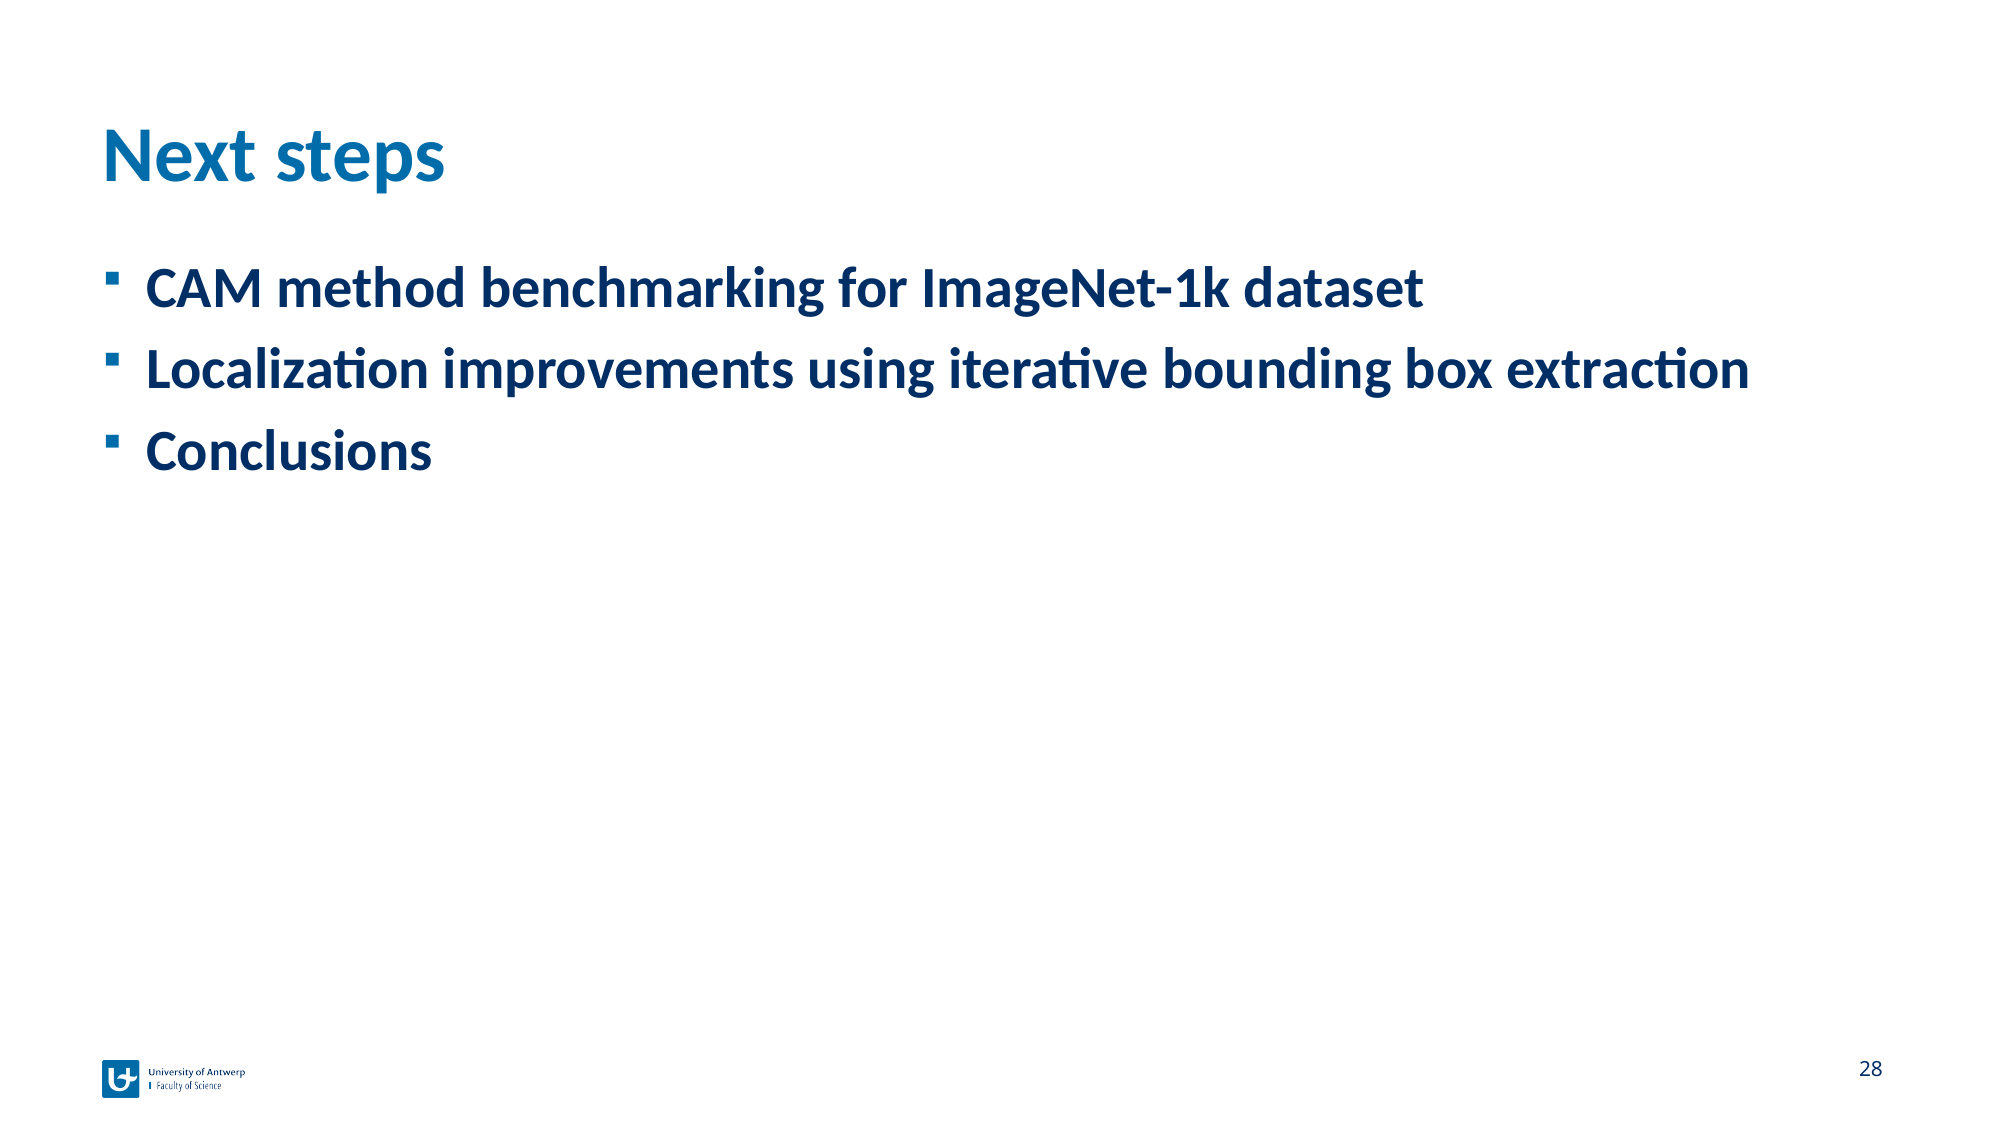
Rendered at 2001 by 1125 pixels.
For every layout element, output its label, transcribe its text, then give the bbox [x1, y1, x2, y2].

list CAM method benchmarking for ImageNet-1k dataset Localization improvements using iterative bounding box extraction Conclusions [102, 248, 1898, 1024]
slide_number 28 [1463, 1039, 1898, 1100]
picture [102, 1060, 245, 1098]
title Next steps [102, 101, 1898, 232]
